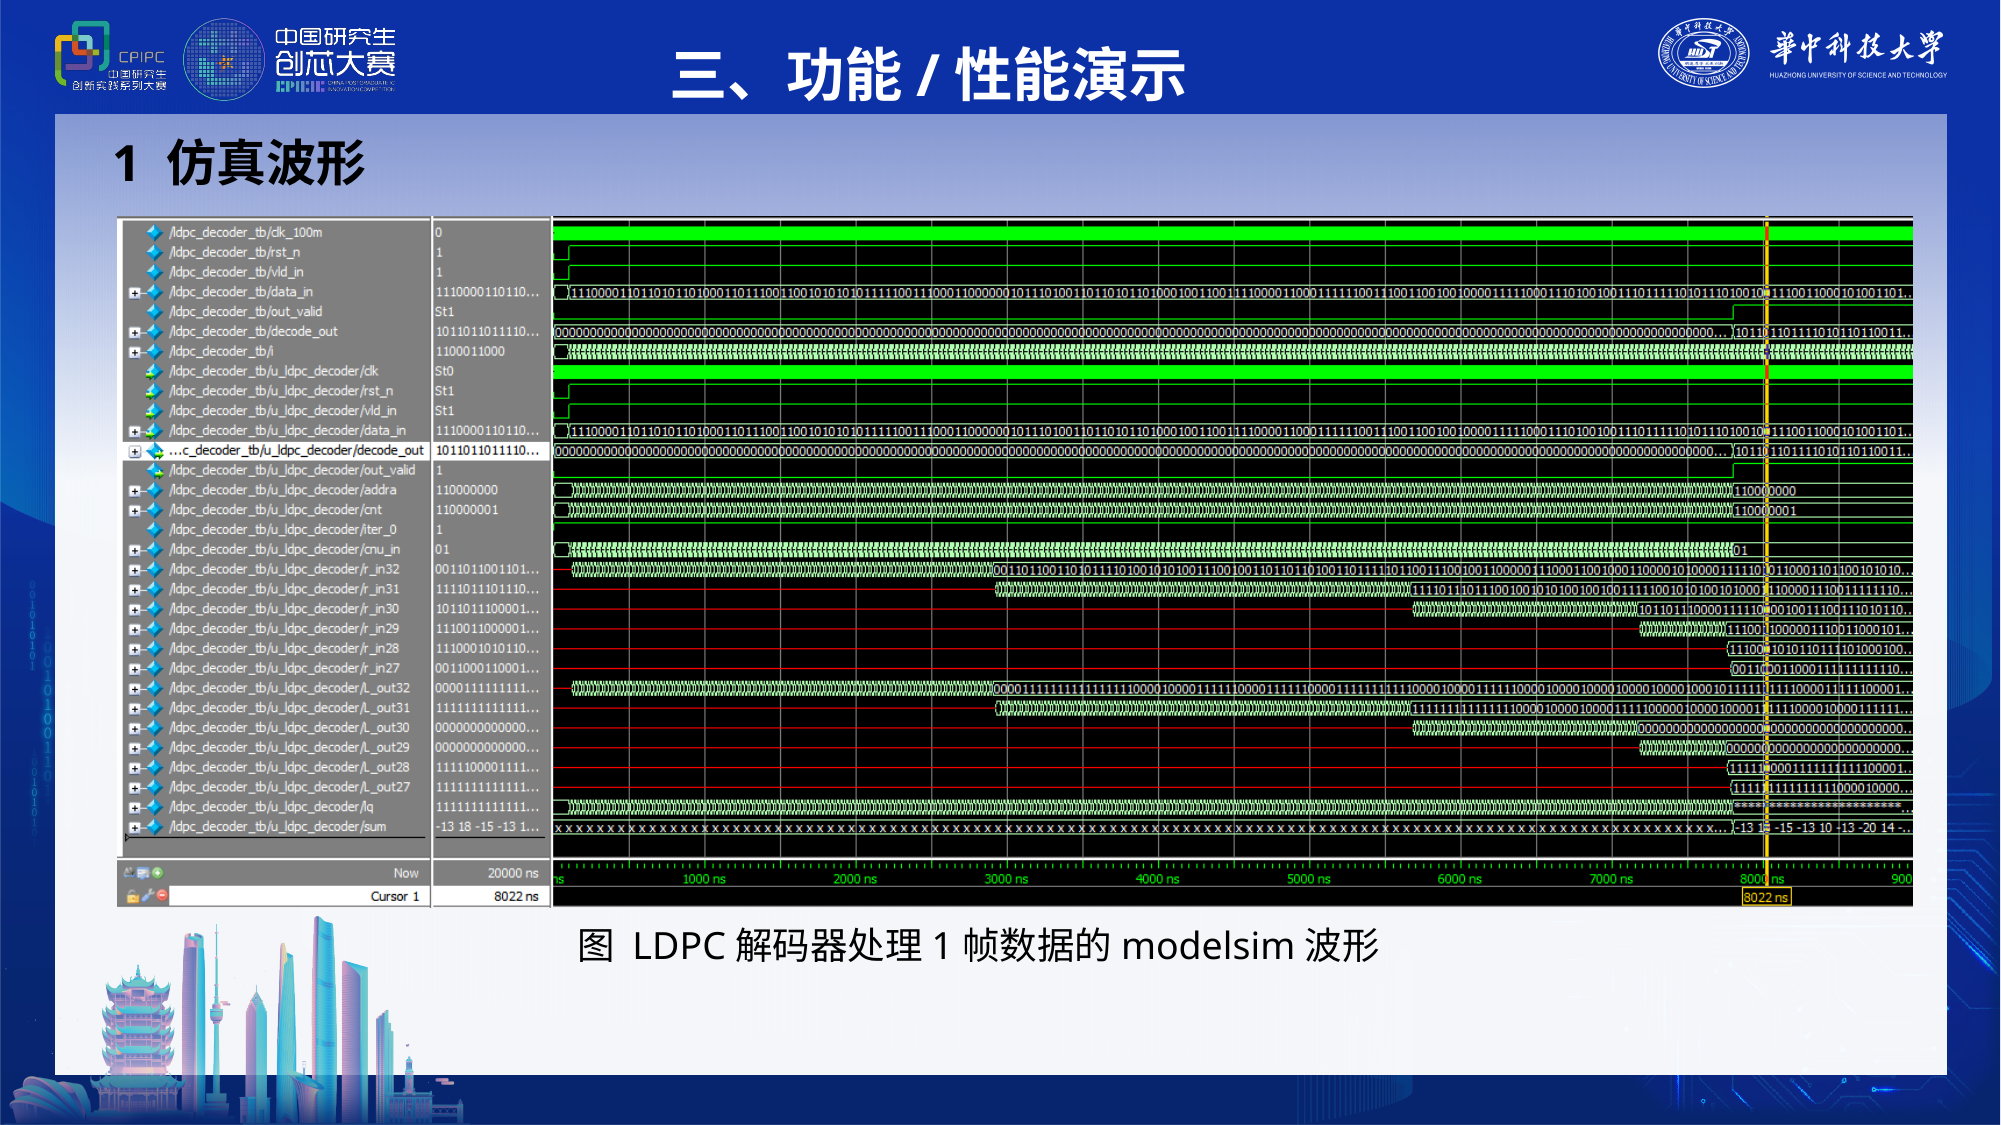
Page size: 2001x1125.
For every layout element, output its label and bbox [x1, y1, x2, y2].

text_box [0, 916, 470, 1125]
picture [0, 0, 2001, 1125]
